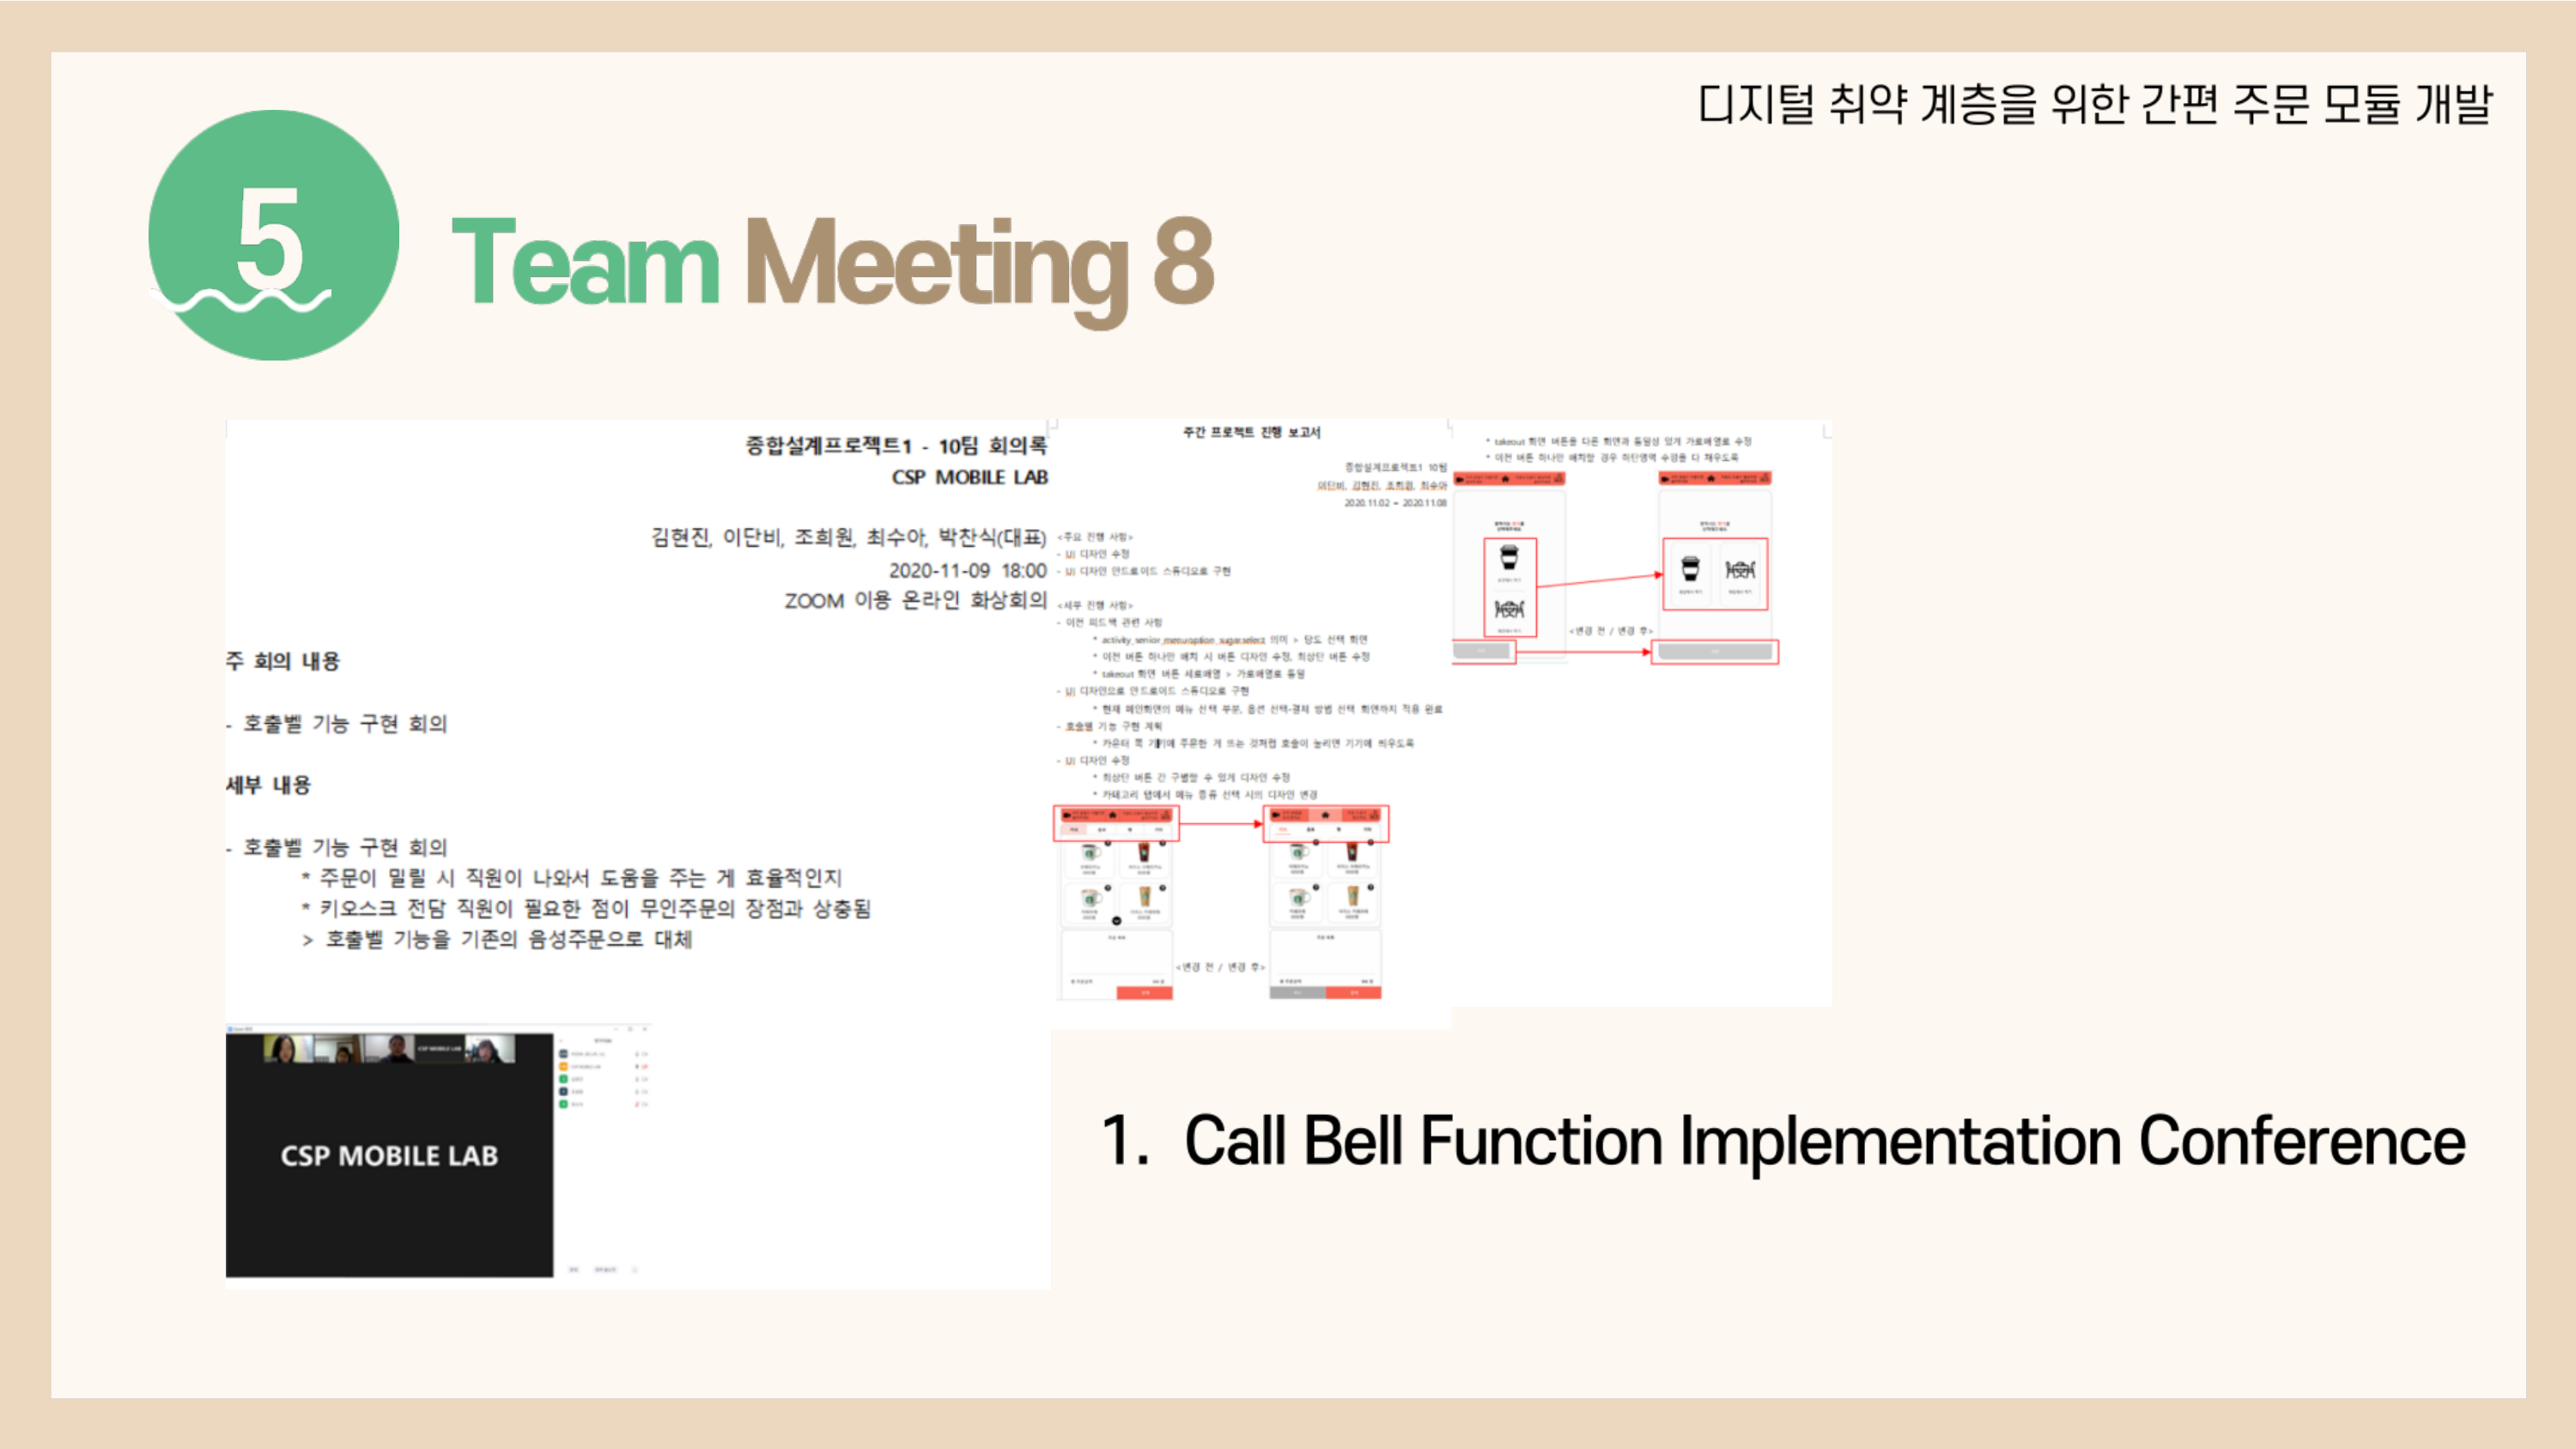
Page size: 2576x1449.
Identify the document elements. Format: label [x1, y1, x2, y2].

text_box [1455, 420, 1833, 1008]
picture [434, 166, 1267, 380]
picture [1051, 1085, 2499, 1207]
text_box [226, 420, 1051, 1290]
text_box [0, 1, 2576, 1449]
text_box [1049, 418, 1454, 1030]
text_box [149, 110, 399, 361]
picture [1482, 67, 2520, 144]
